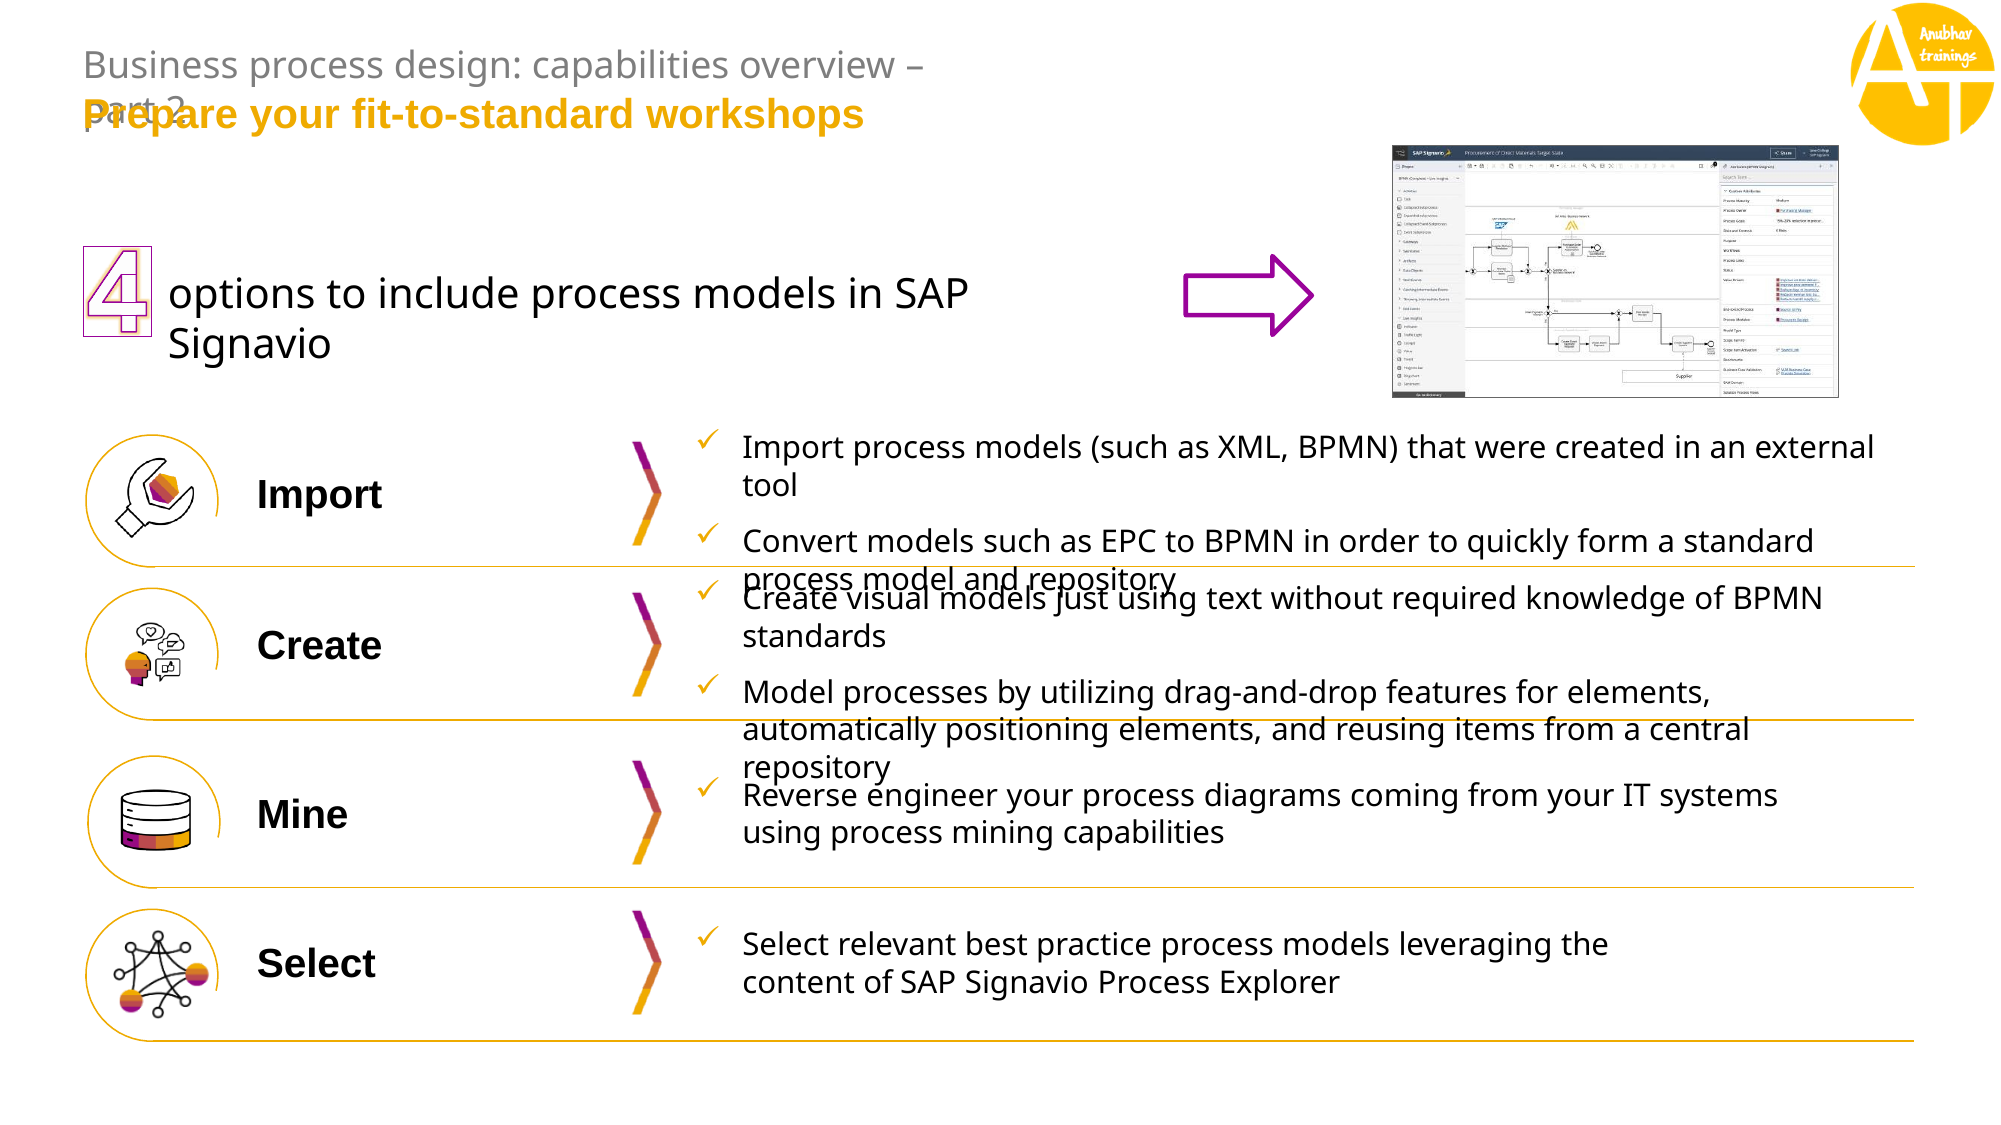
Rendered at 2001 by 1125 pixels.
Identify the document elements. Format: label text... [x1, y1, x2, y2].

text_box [84, 908, 1915, 1043]
text_box Import process models (such as XML, BPMN) that were created in an external tool Convert models such as EPC to BPMN in order to quickly form a standard process model and repository [693, 406, 1887, 557]
text_box Create visual models just using text without required knowledge of BPMN standards Model processes by utilizing drag-and-drop features for elements, automatically positioning elements, and reusing items from a central repository [693, 733, 1907, 752]
title Prepare your fit-to-standard workshops [80, 84, 868, 275]
text_box Business process design: capabilities overview – part 2 [80, 39, 1002, 132]
text_box options to include process models in SAP Signavio [165, 264, 1107, 367]
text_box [1391, 144, 1839, 399]
text_box [86, 451, 693, 567]
picture [1836, 0, 2000, 157]
text_box Create visual models just using text without required knowledge of BPMN standards Model processes by utilizing drag-and-drop features for elements, automatically positioning elements, and reusing items from a central repository [693, 557, 1907, 584]
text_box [83, 245, 152, 337]
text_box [113, 440, 662, 547]
text_box [1185, 256, 1312, 335]
text_box [129, 435, 175, 439]
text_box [87, 754, 1915, 889]
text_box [84, 587, 1915, 722]
